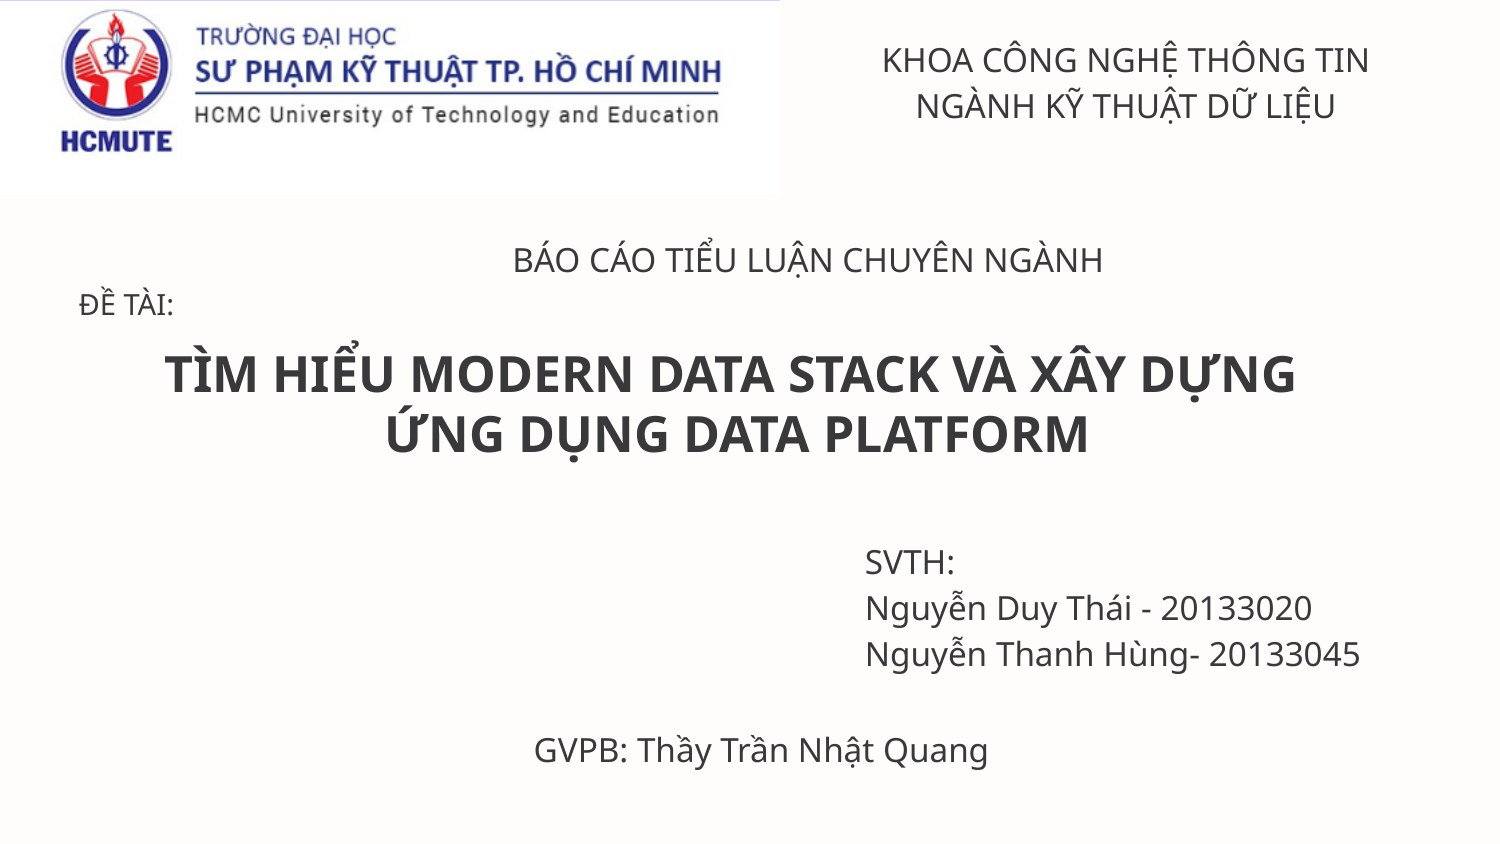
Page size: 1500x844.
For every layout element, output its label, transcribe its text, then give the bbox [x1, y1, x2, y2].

text_box GVPB: Thầy Trần Nhật Quang [312, 721, 1212, 772]
title TÌM HIỂU MODERN DATA STACK VÀ XÂY DỰNG ỨNG DỤNG DATA PLATFORM [50, 384, 1426, 478]
text_box SVTH: Nguyễn Duy Thái - 20133020 Nguyễn Thanh Hùng- 20133045 [849, 571, 1486, 637]
subtitle ĐỀ TÀI: [24, 271, 228, 337]
text_box BÁO CÁO TIỂU LUẬN CHUYÊN NGÀNH [462, 246, 1156, 312]
picture [0, 0, 780, 195]
text_box KHOA CÔNG NGHỆ THÔNG TIN NGÀNH KỸ THUẬT DỮ LIỆU [784, 46, 1473, 112]
